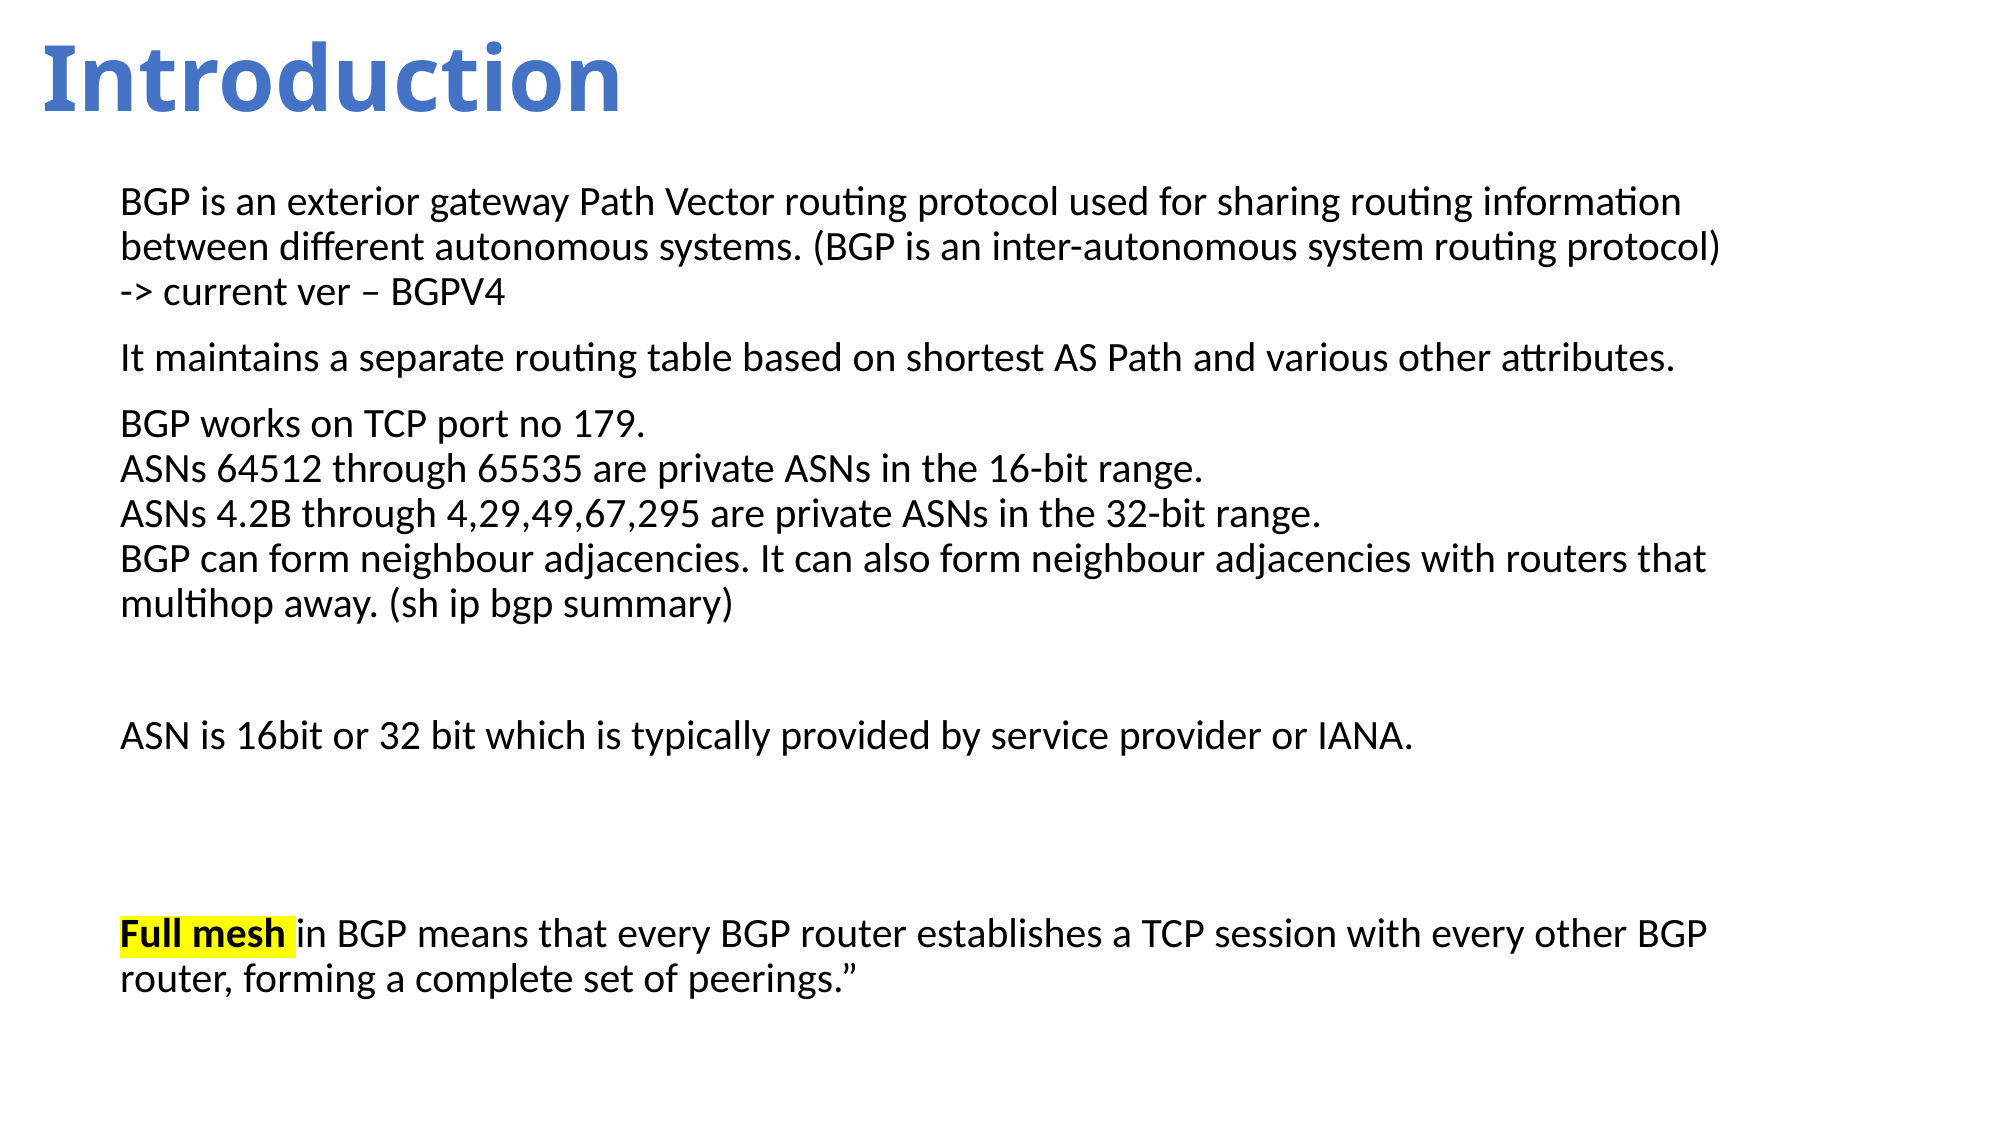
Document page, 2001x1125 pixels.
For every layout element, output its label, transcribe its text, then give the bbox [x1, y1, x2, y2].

title Introduction [27, 24, 1753, 139]
list BGP is an exterior gateway Path Vector routing protocol used for sharing routing information between different autonomous systems. (BGP is an inter-autonomous system routing protocol) -> current ver – BGPV4 It maintains a separate routing table based on shortest AS Path and various other attributes. BGP works on TCP port no 179. ASNs 64512 through 65535 are private ASNs in the 16-bit range. ASNs 4.2B through 4,29,49,67,295 are private ASNs in the 32-bit range. BGP can form neighbour adjacencies. It can also form neighbour adjacencies with routers that multihop away. (sh ip bgp summary) ASN is 16bit or 32 bit which is typically provided by service provider or IANA. Full mesh in BGP means that every BGP router establishes a TCP session with every other BGP router, forming a complete set of peerings.” [105, 172, 1831, 1101]
